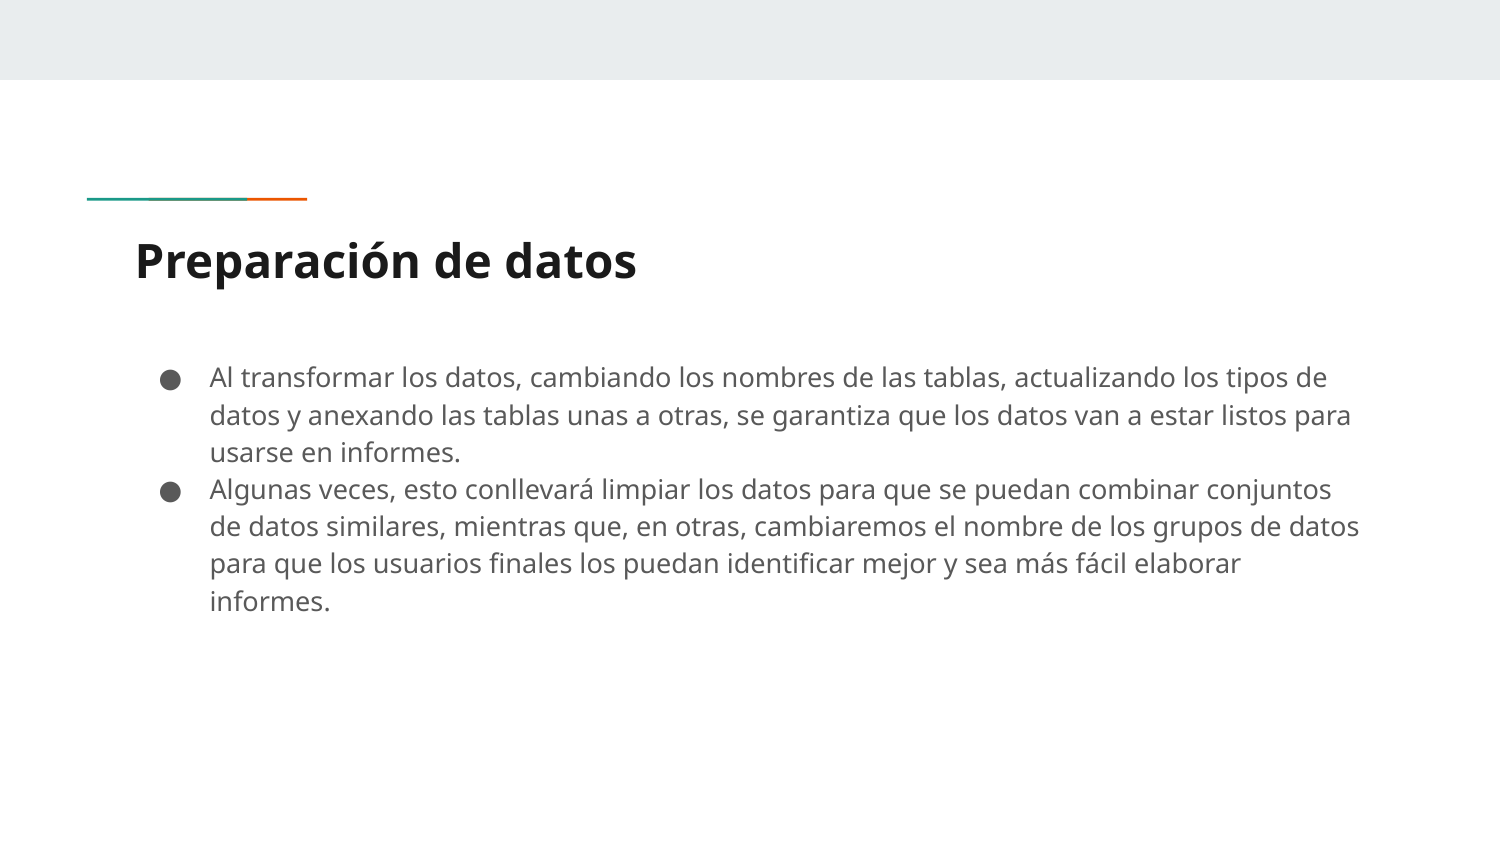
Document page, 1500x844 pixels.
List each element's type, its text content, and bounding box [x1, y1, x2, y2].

list Al transformar los datos, cambiando los nombres de las tablas, actualizando los tipos de datos y anexando las tablas unas a otras, se garantiza que los datos van a estar listos para usarse en informes. Algunas veces, esto conllevará limpiar los datos para que se puedan combinar conjuntos de datos similares, mientras que, en otras, cambiaremos el nombre de los grupos de datos para que los usuarios finales los puedan identificar mejor y sea más fácil elaborar informes. [119, 341, 1381, 712]
title Preparación de datos [119, 216, 1381, 305]
